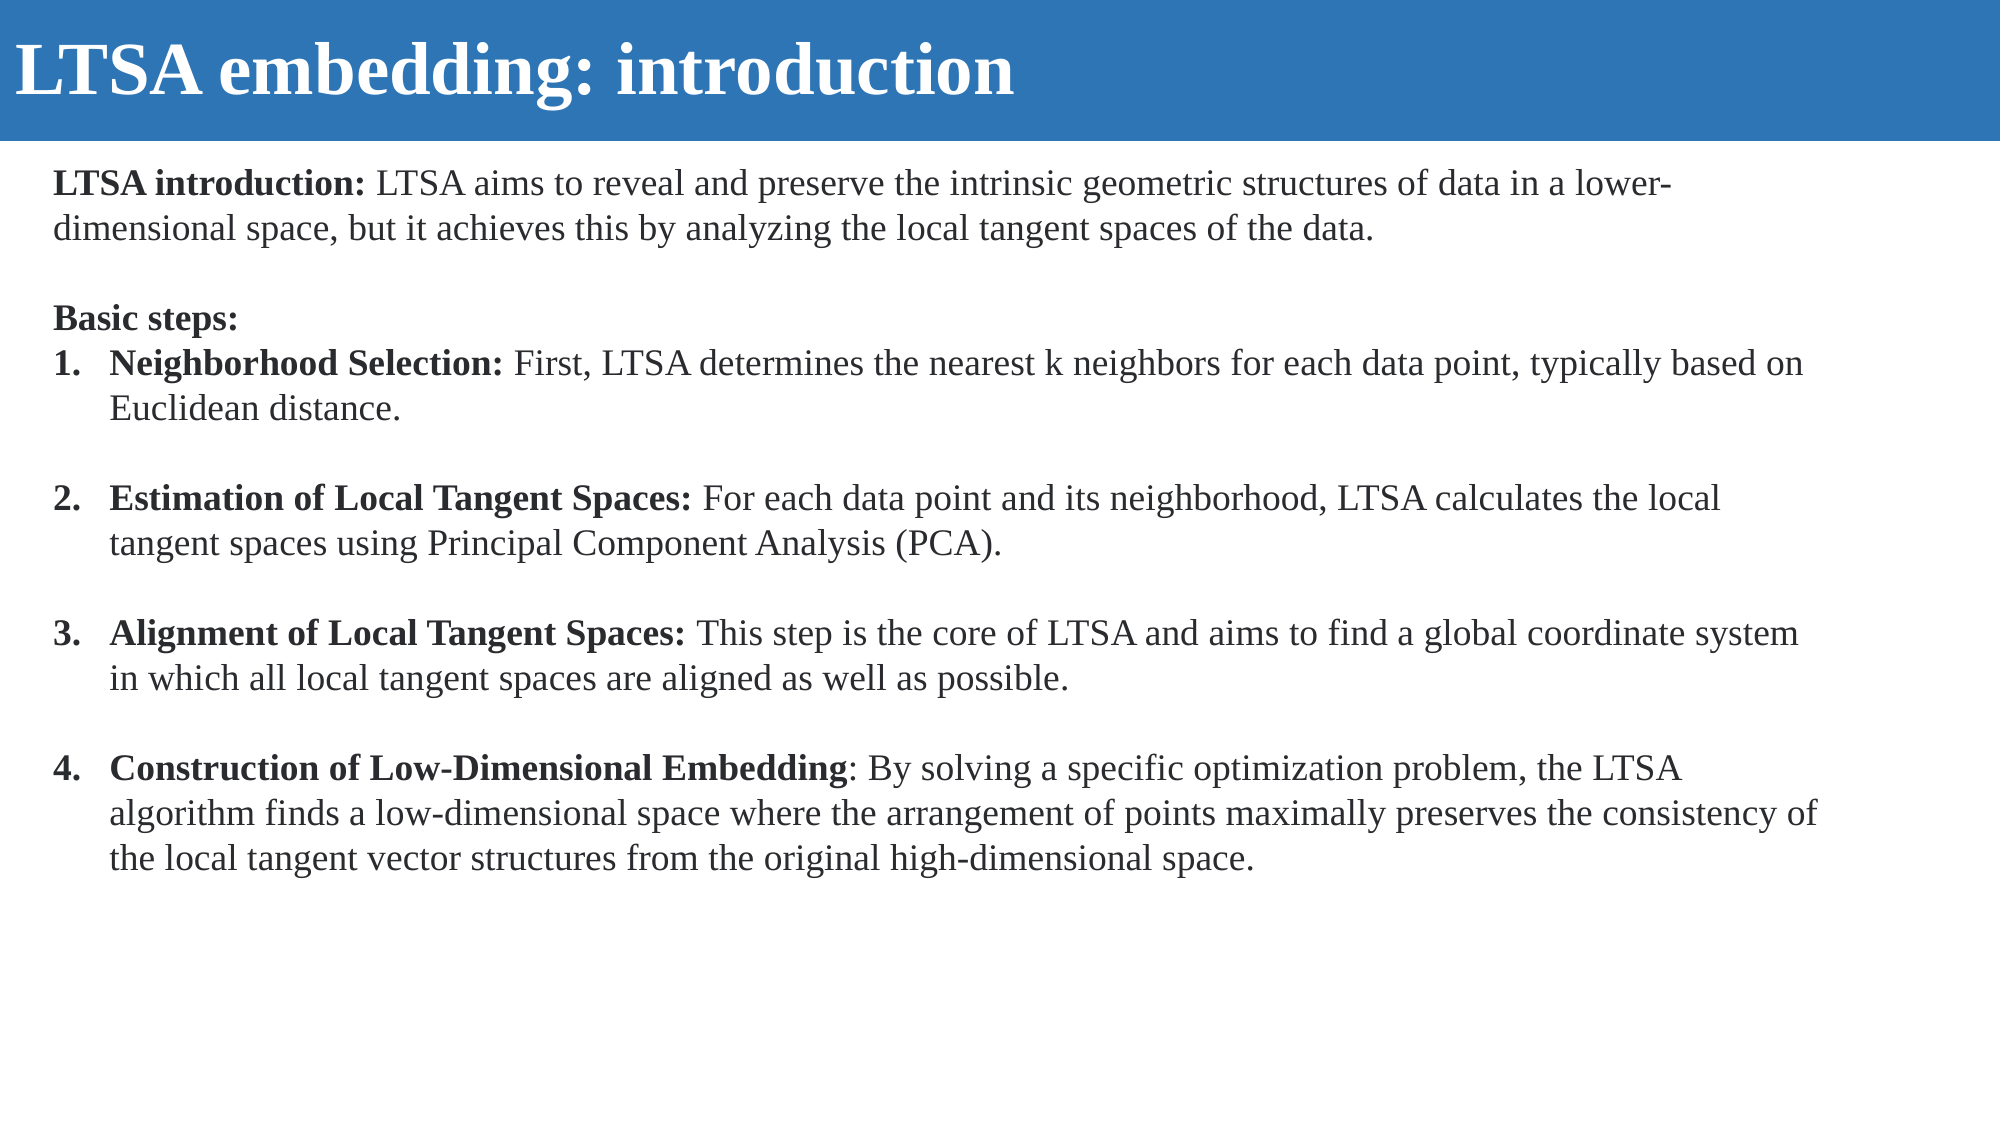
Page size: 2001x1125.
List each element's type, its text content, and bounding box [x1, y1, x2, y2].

text_box LTSA introduction: LTSA aims to reveal and preserve the intrinsic geometric structures of data in a lower-dimensional space, but it achieves this by analyzing the local tangent spaces of the data. Basic steps: Neighborhood Selection: First, LTSA determines the nearest k neighbors for each data point, typically based on Euclidean distance. Estimation of Local Tangent Spaces: For each data point and its neighborhood, LTSA calculates the local tangent spaces using Principal Component Analysis (PCA). Alignment of Local Tangent Spaces: This step is the core of LTSA and aims to find a global coordinate system in which all local tangent spaces are aligned as well as possible. Construction of Low-Dimensional Embedding: By solving a specific optimization problem, the LTSA algorithm finds a low-dimensional space where the arrangement of points maximally preserves the consistency of the local tangent vector structures from the original high-dimensional space. [38, 150, 1841, 885]
text_box LTSA embedding: introduction [0, 0, 2000, 141]
